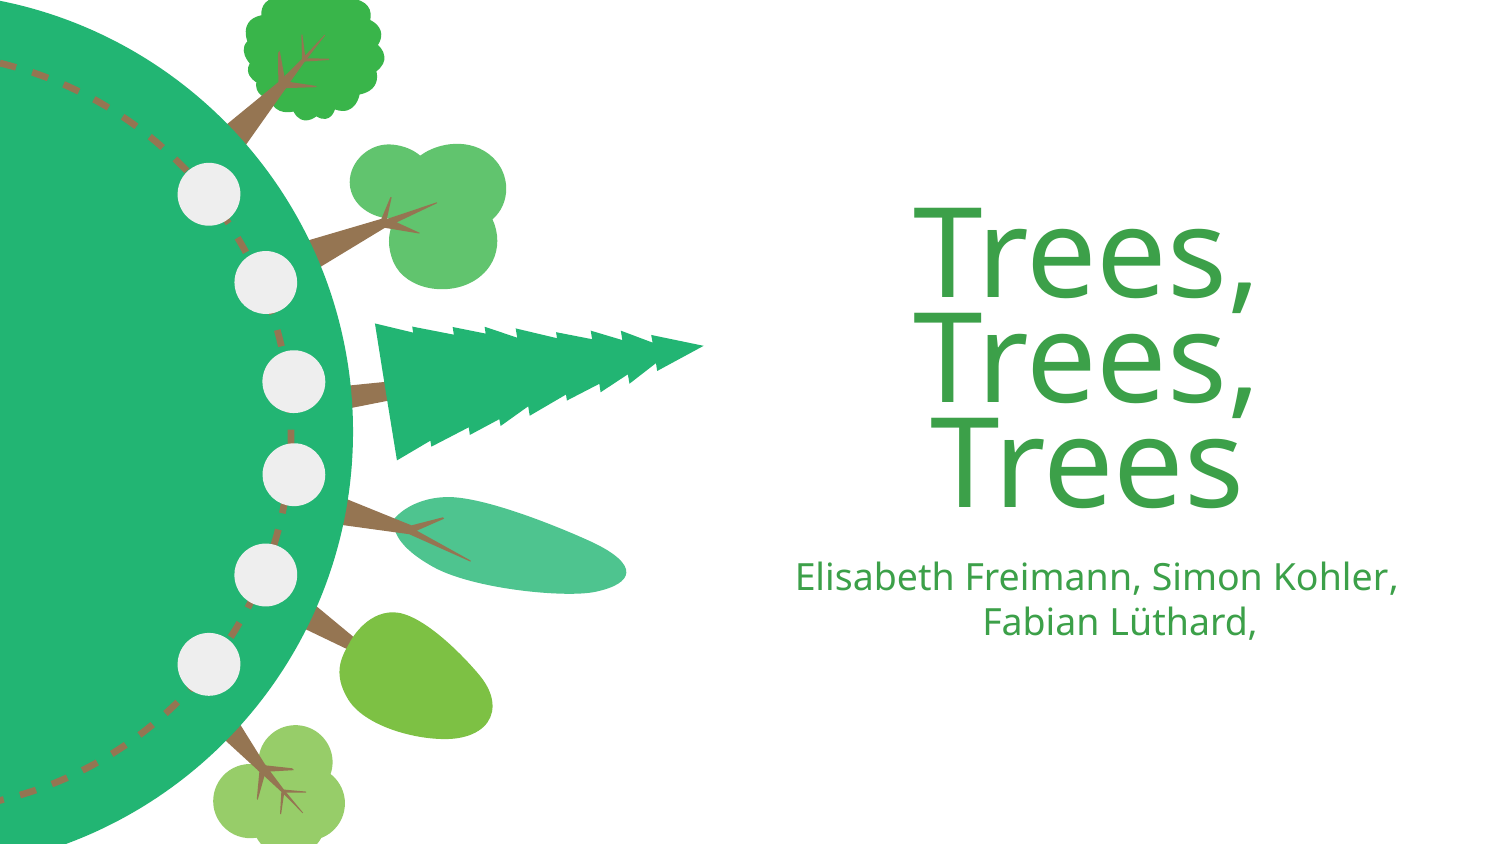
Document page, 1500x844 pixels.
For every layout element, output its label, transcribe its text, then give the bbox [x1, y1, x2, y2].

subtitle Elisabeth Freimann, Simon Kohler, Fabian Lüthard, [750, 538, 1425, 617]
title Trees, Trees, Trees [801, 226, 1374, 538]
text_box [0, 0, 715, 844]
